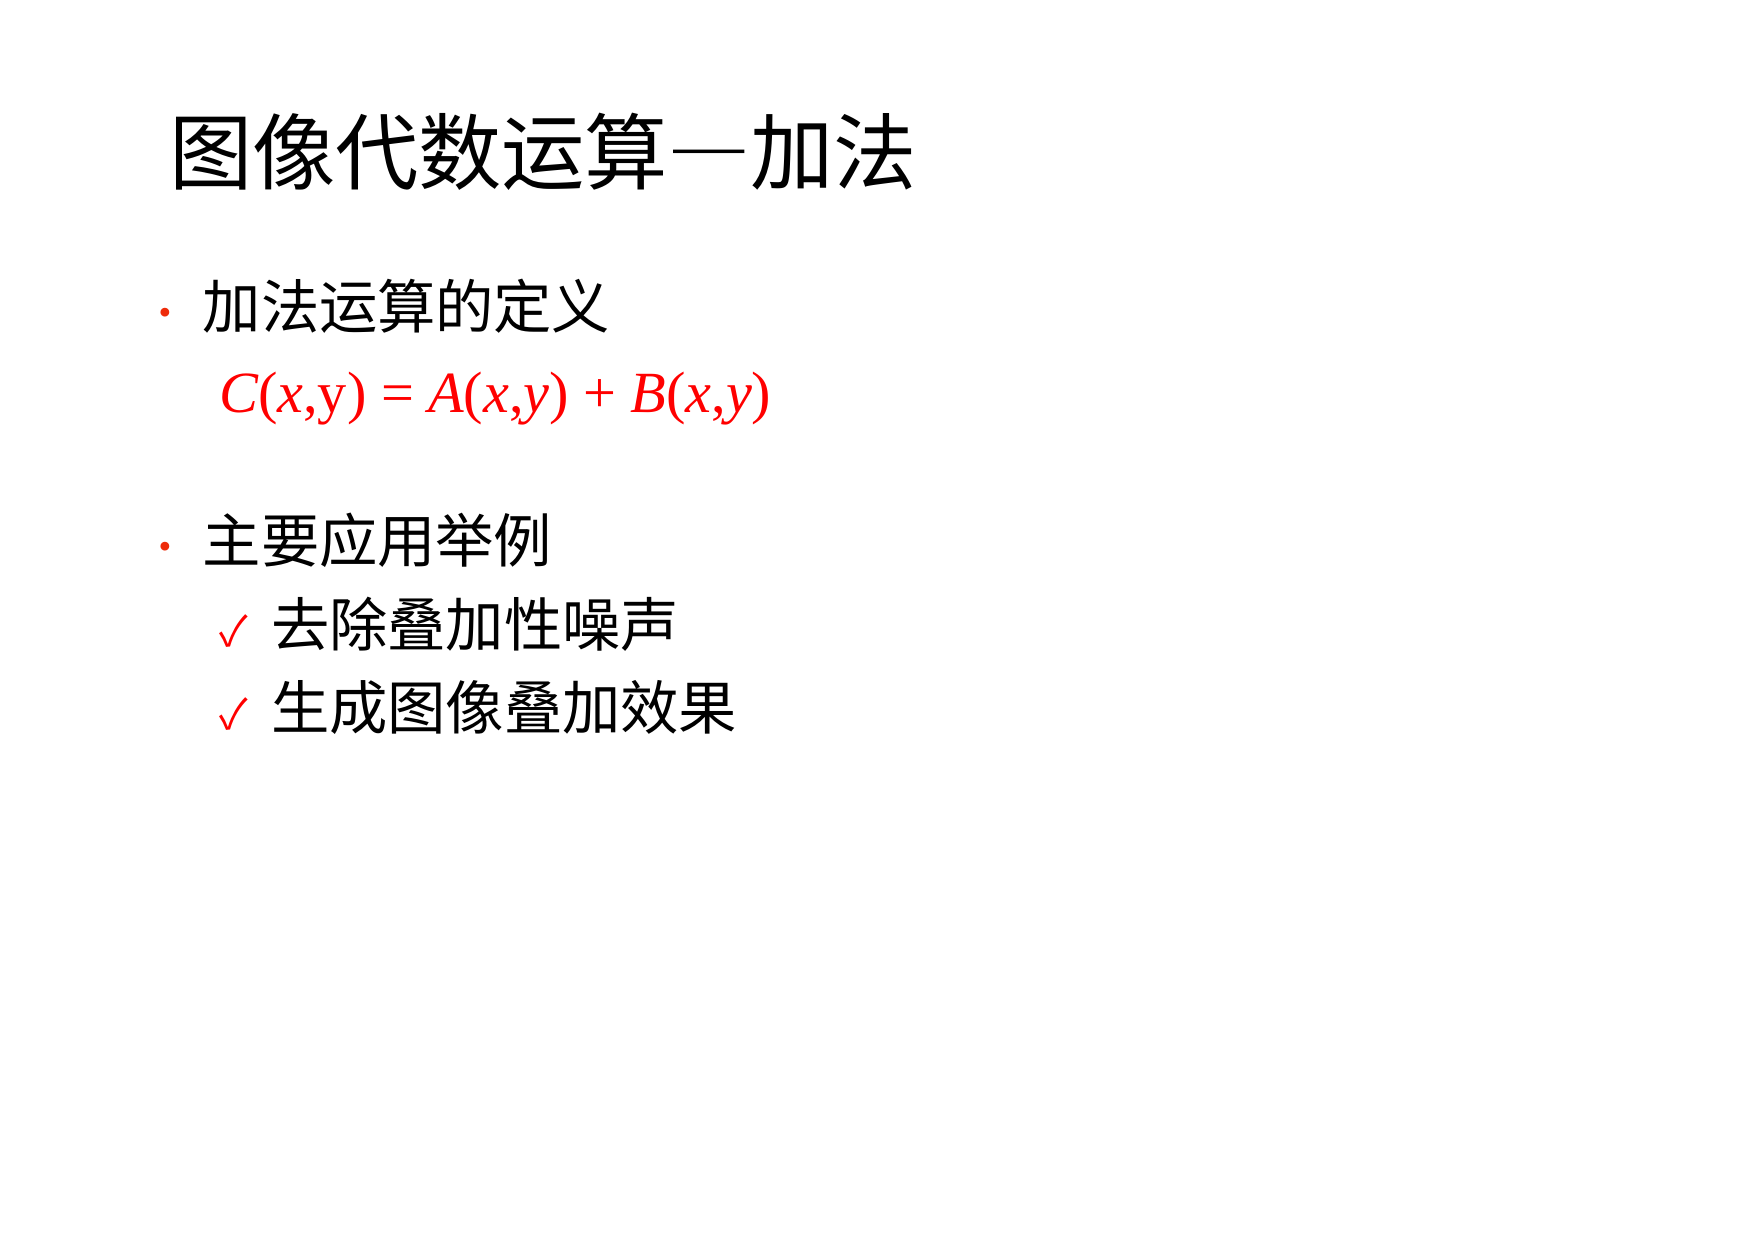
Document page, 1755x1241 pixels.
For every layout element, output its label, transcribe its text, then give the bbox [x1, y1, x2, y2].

text_box 图像代数运算—加法 [169, 51, 1492, 201]
text_box • 加法运算的定义 C(x,y) = A(x,y) + B(x,y) • 主要应用举例 ✓ 去除叠加性噪声 ✓ 生成图像叠加效果 [142, 270, 1539, 741]
